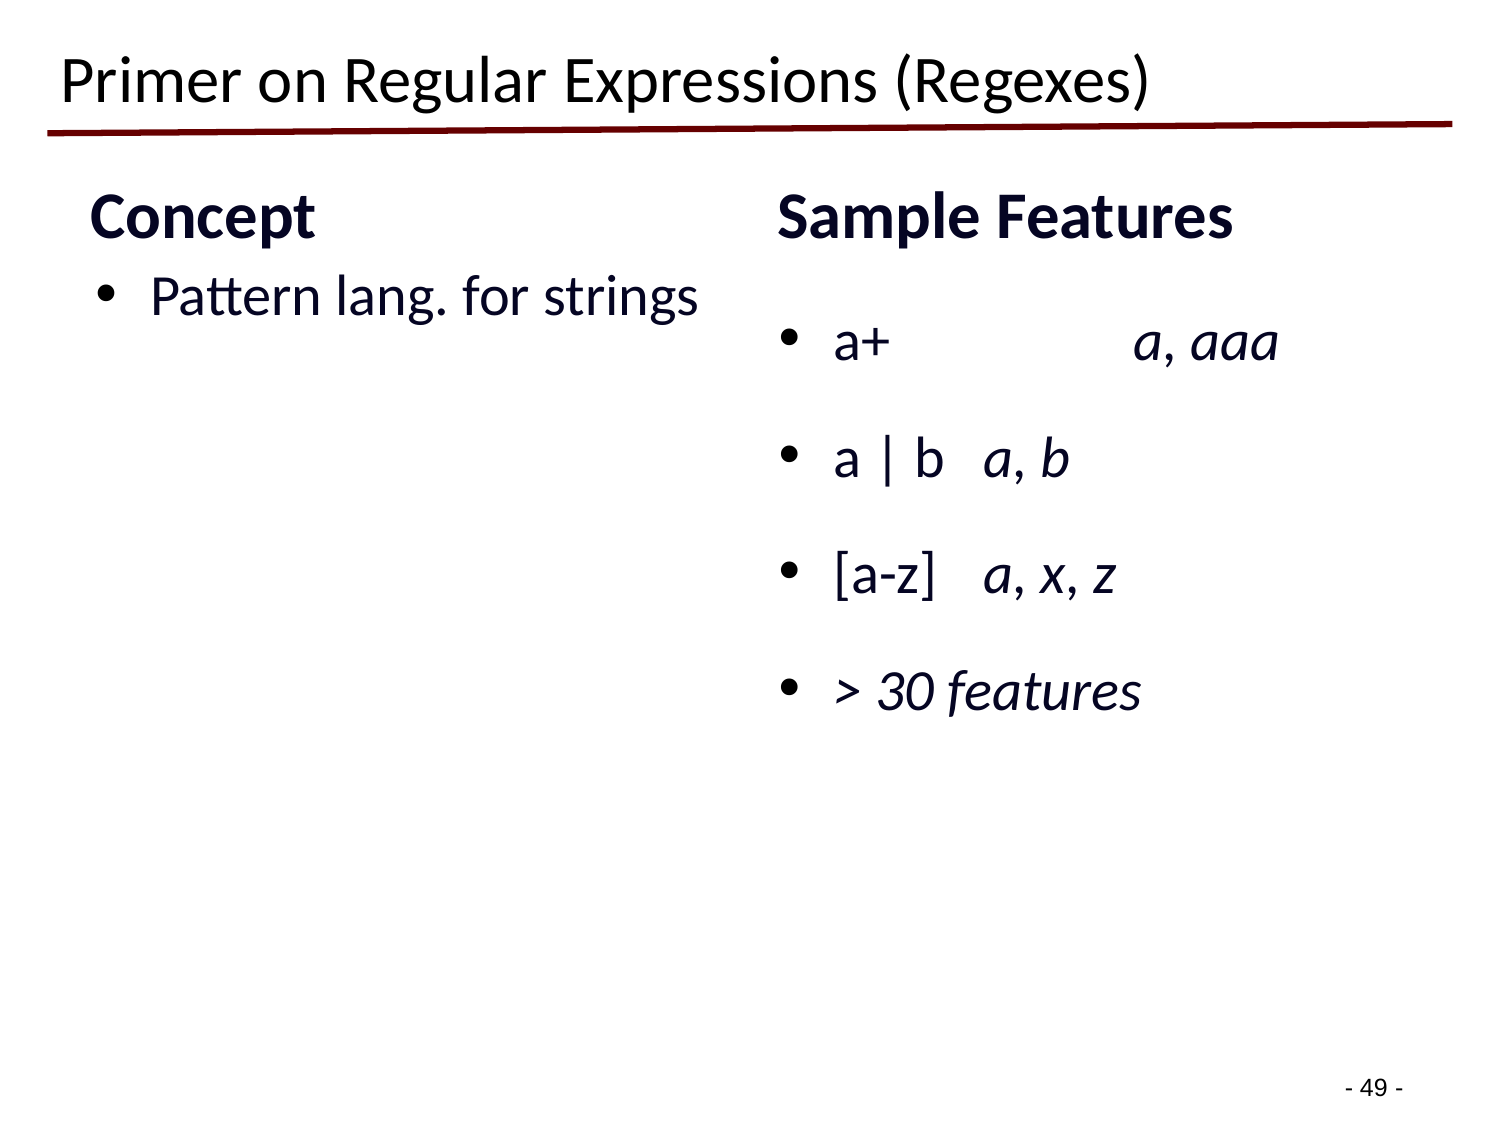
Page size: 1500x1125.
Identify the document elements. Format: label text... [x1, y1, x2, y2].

list Concept [74, 154, 738, 260]
list Pattern lang. for strings [78, 249, 742, 899]
title Primer on Regular Expressions (Regexes) [45, 19, 1366, 125]
list Sample Features [761, 154, 1426, 259]
list a+ a, aaa a | b a, b [a-z] a, x, z > 30 features [761, 259, 1500, 1125]
